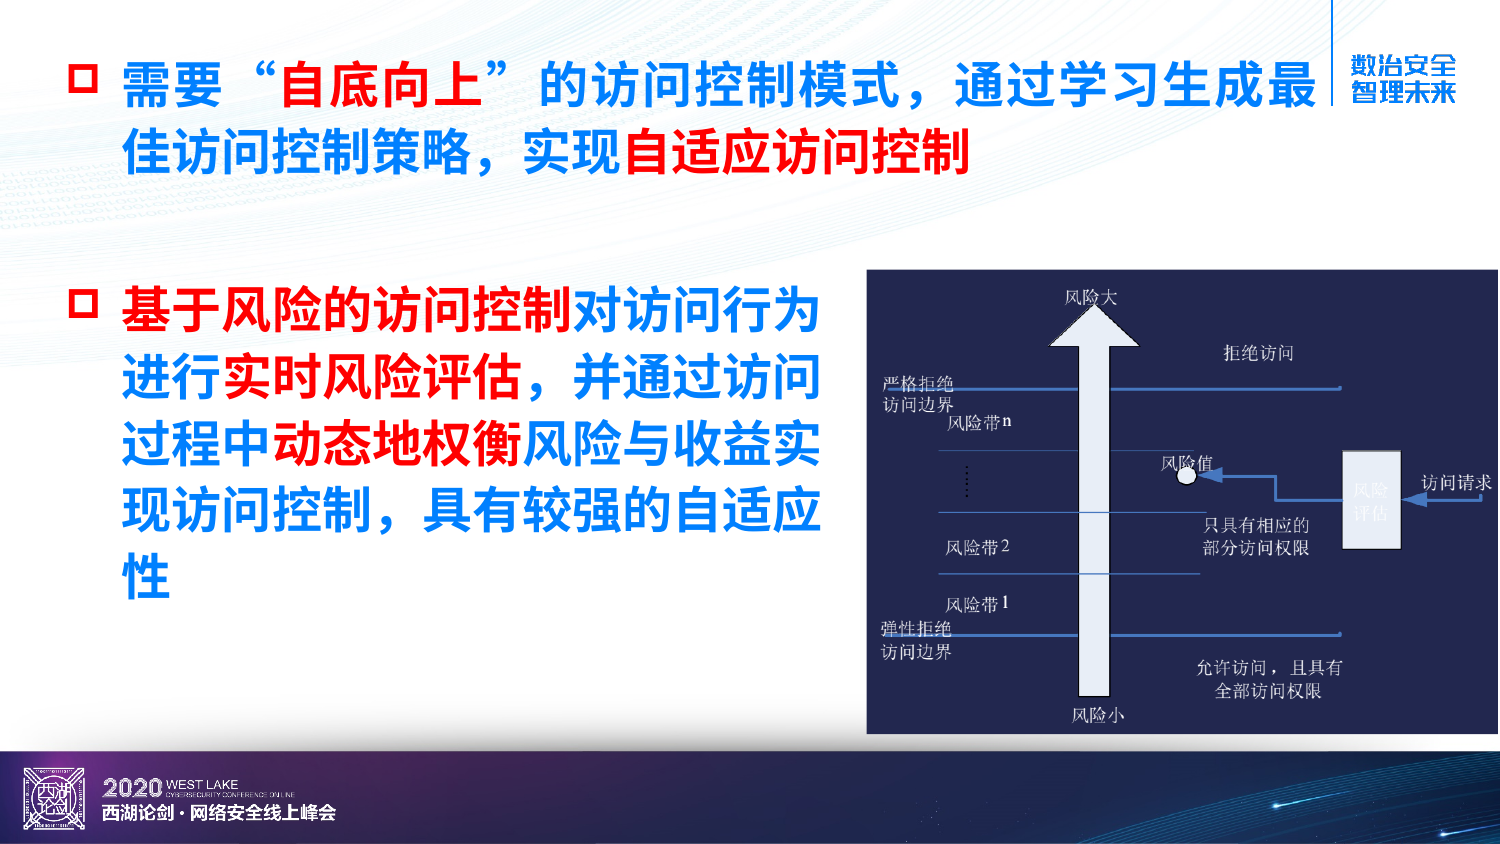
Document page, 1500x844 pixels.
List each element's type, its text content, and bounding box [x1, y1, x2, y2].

text_box [866, 269, 1498, 277]
text_box 需要“自底向上”的访问控制模式，通过学习生成最佳访问控制策略，实现自适应访问控制 [50, 39, 1332, 188]
picture [0, 0, 1500, 844]
text_box 基于风险的访问控制对访问行为进行实时风险评估，并通过访问过程中动态地权衡风险与收益实现访问控制，具有较强的自适应性 [50, 264, 838, 613]
